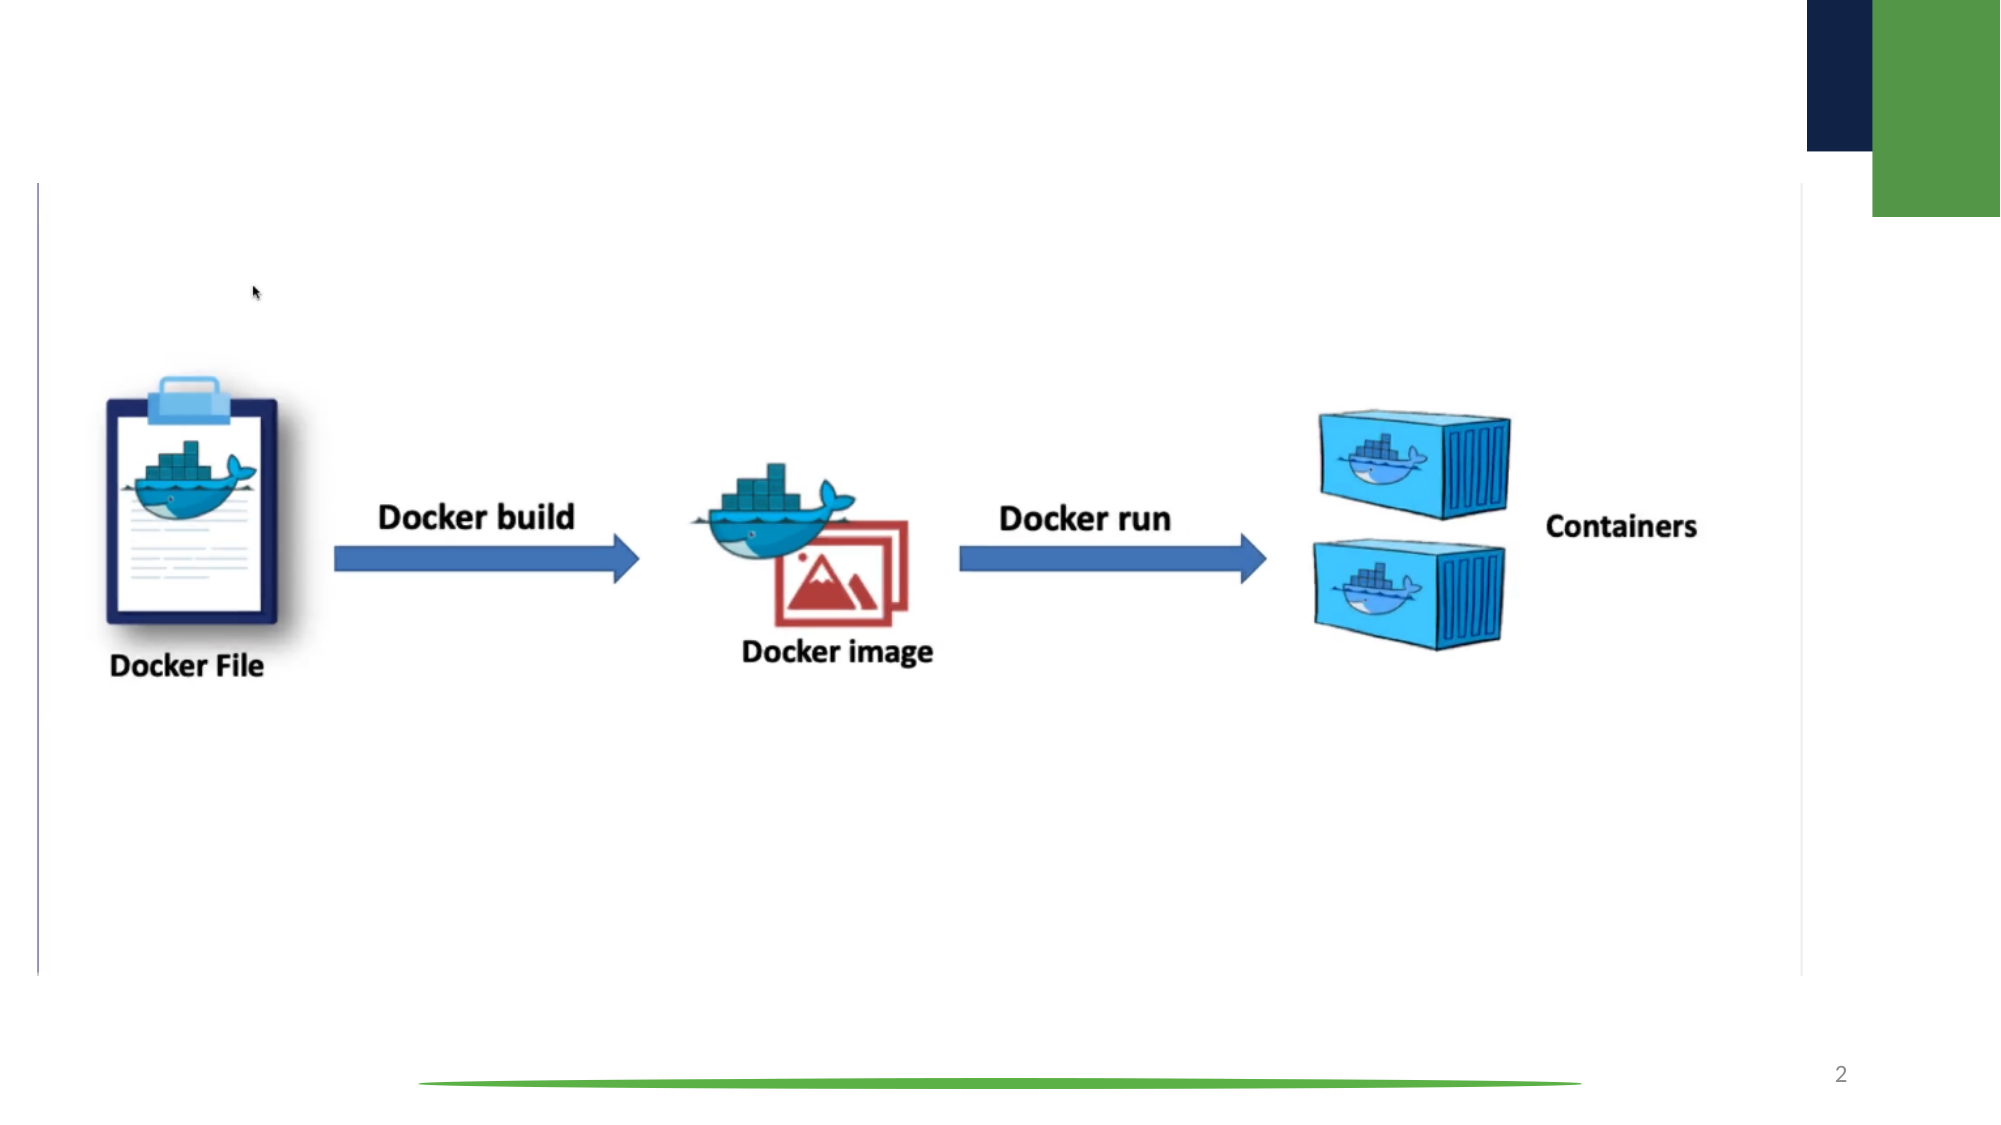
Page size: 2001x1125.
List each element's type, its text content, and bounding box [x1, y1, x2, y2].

picture [418, 1078, 1582, 1089]
picture [31, 182, 1803, 976]
slide_number 2 [1412, 1042, 1863, 1103]
picture [1807, 0, 2000, 217]
